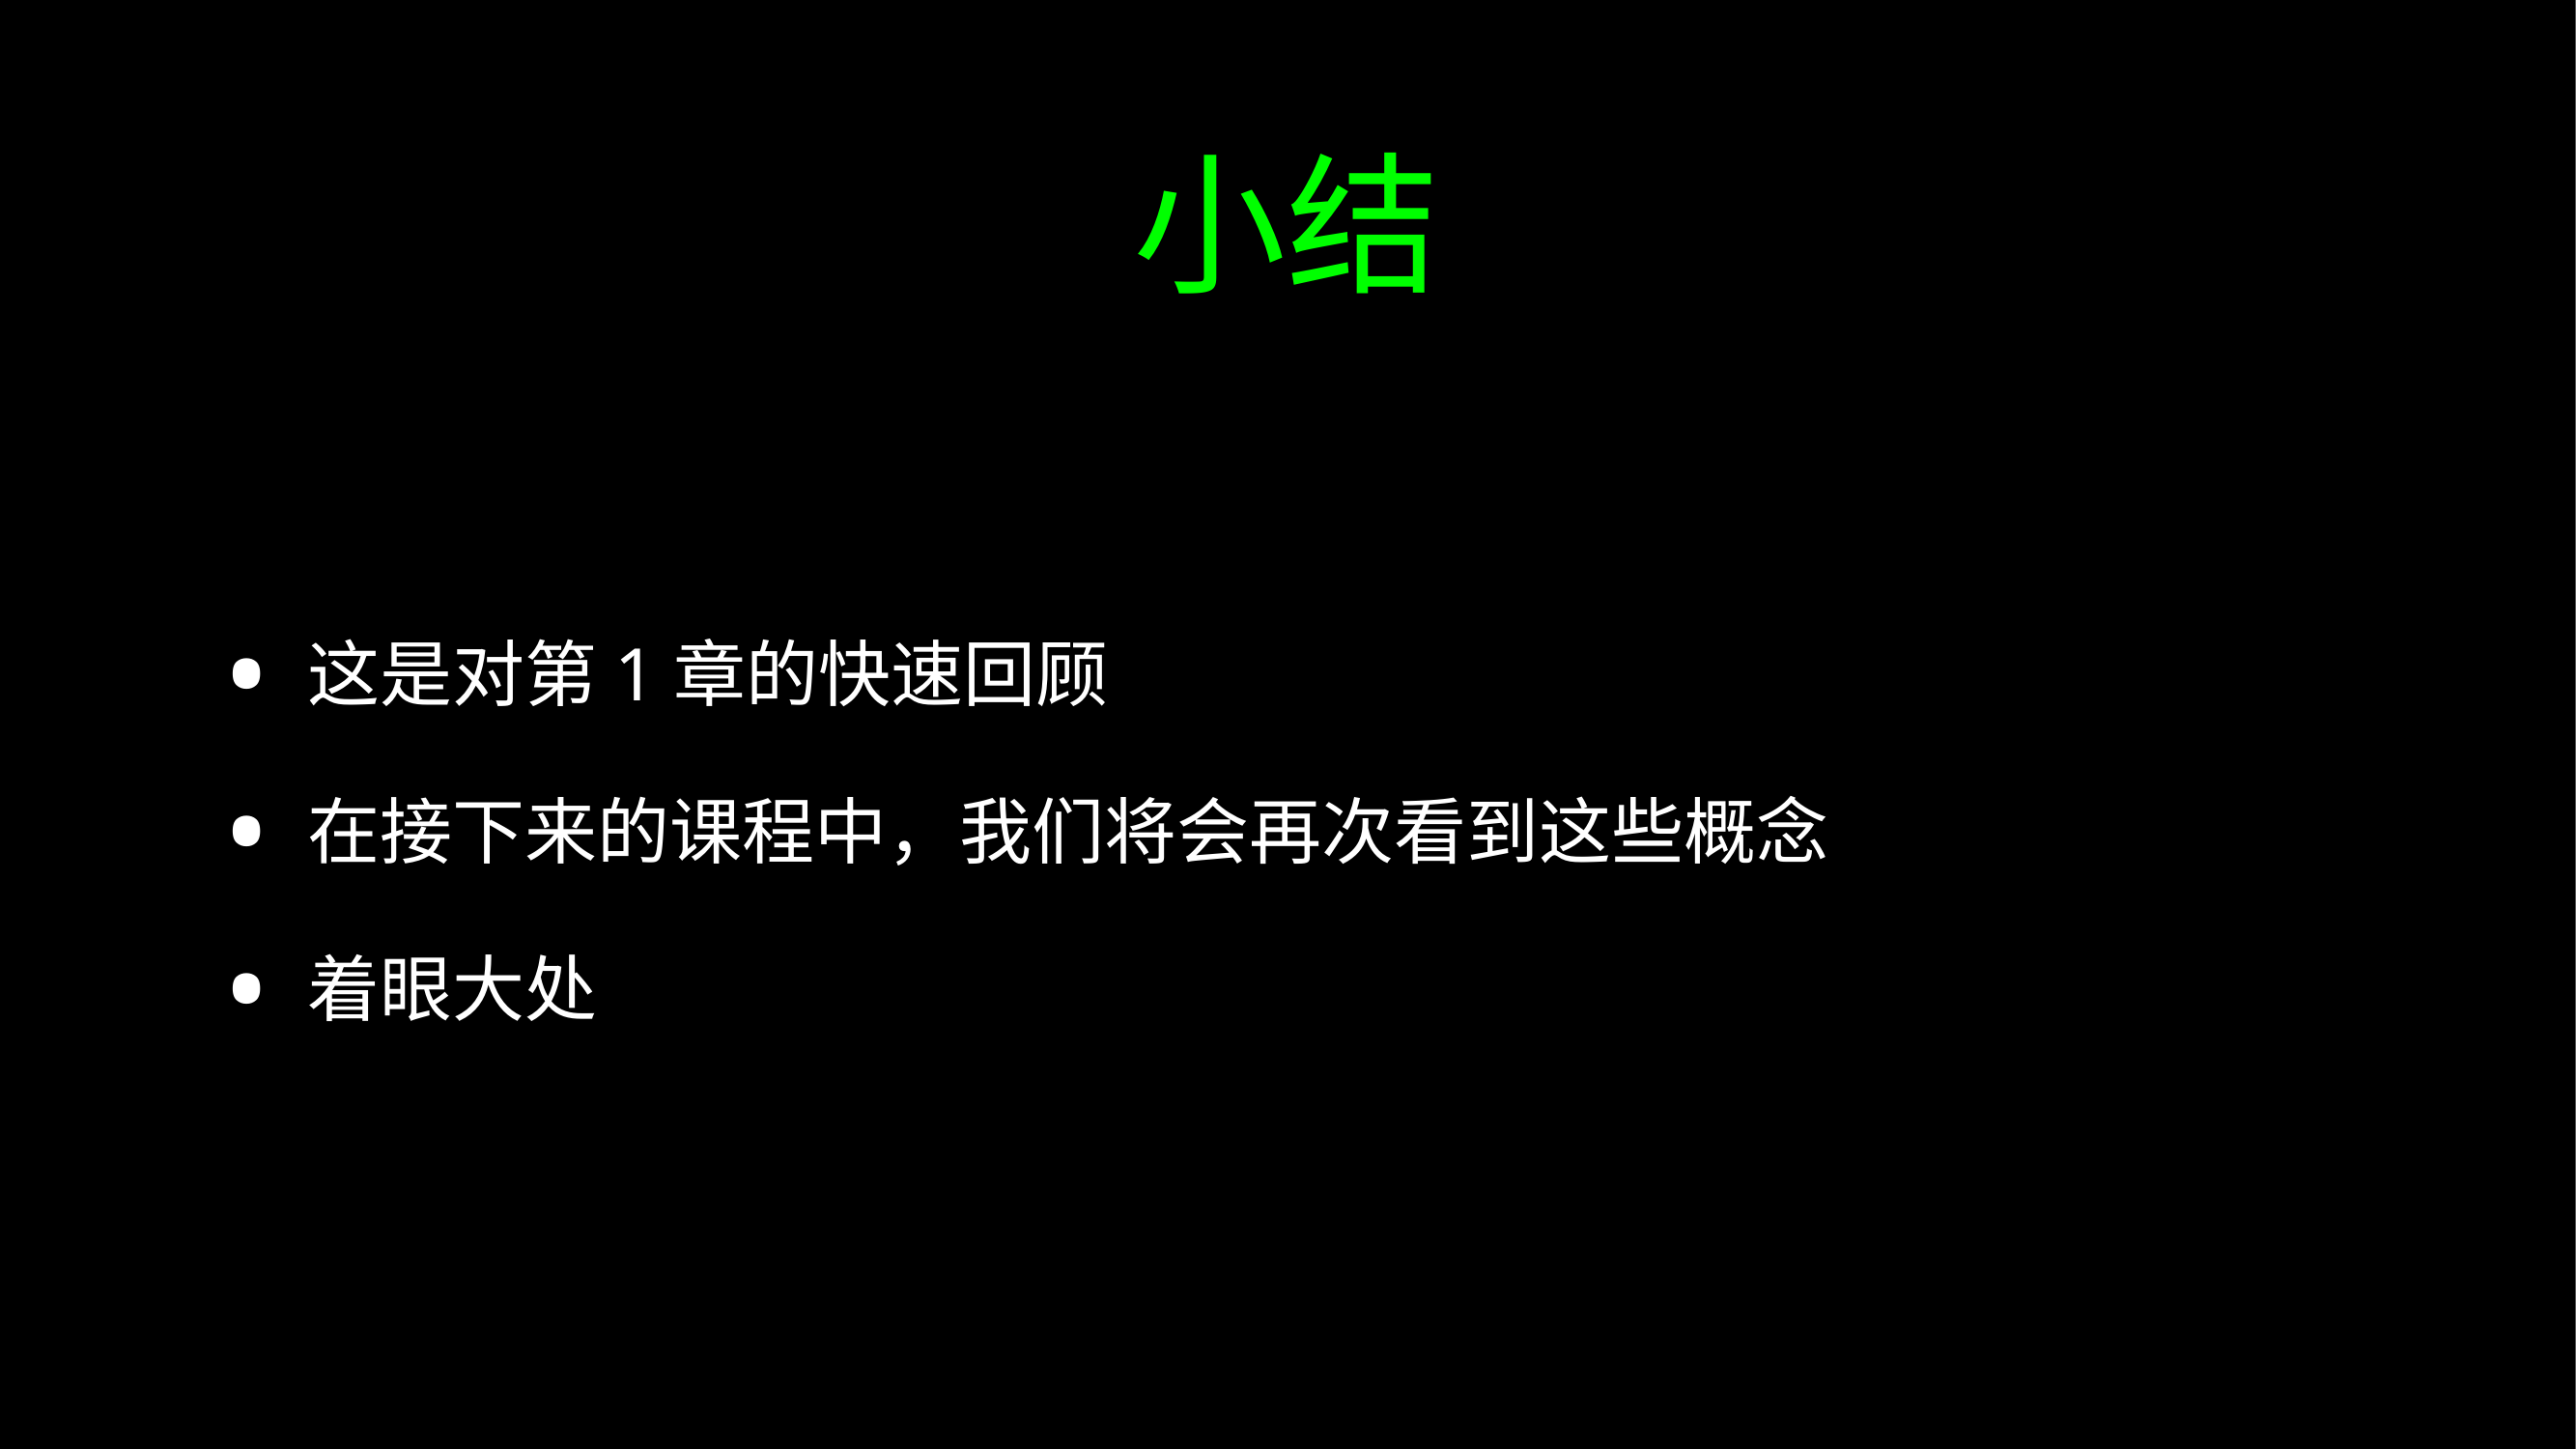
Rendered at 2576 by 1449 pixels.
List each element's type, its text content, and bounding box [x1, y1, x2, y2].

title 小结 [183, 38, 2391, 403]
list 这是对第1章的快速回顾 在接下来的课程中，我们将会再次看到这些概念 着眼大处 [183, 412, 2391, 1246]
